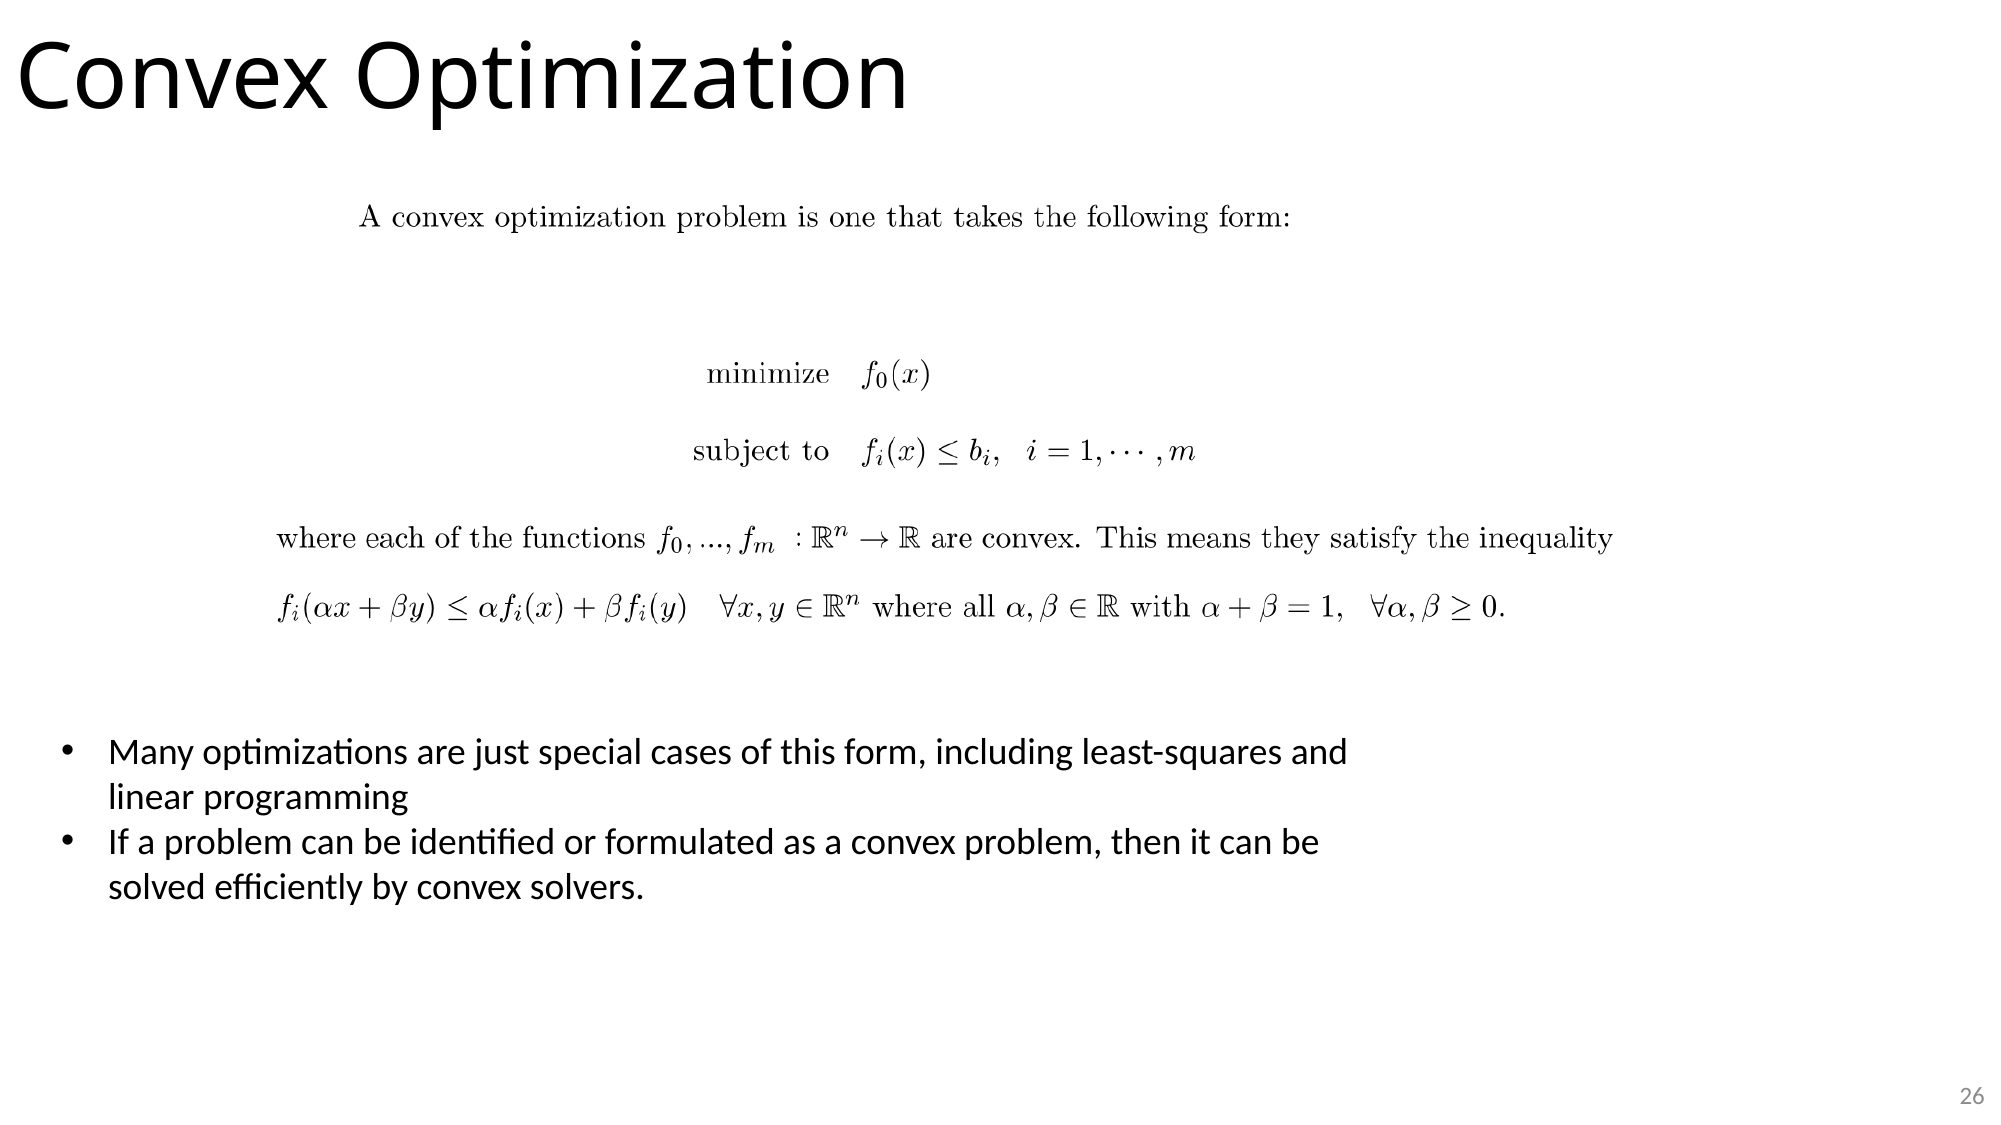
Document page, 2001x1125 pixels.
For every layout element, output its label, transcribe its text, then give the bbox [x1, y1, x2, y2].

slide_number 26 [1550, 1065, 2000, 1125]
text_box Many optimizations are just special cases of this form, including least-squares and linear programming If a problem can be identified or formulated as a convex problem, then it can be solved efficiently by convex solvers. [46, 719, 1439, 915]
title Convex Optimization [0, 0, 1693, 159]
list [248, 184, 1647, 642]
